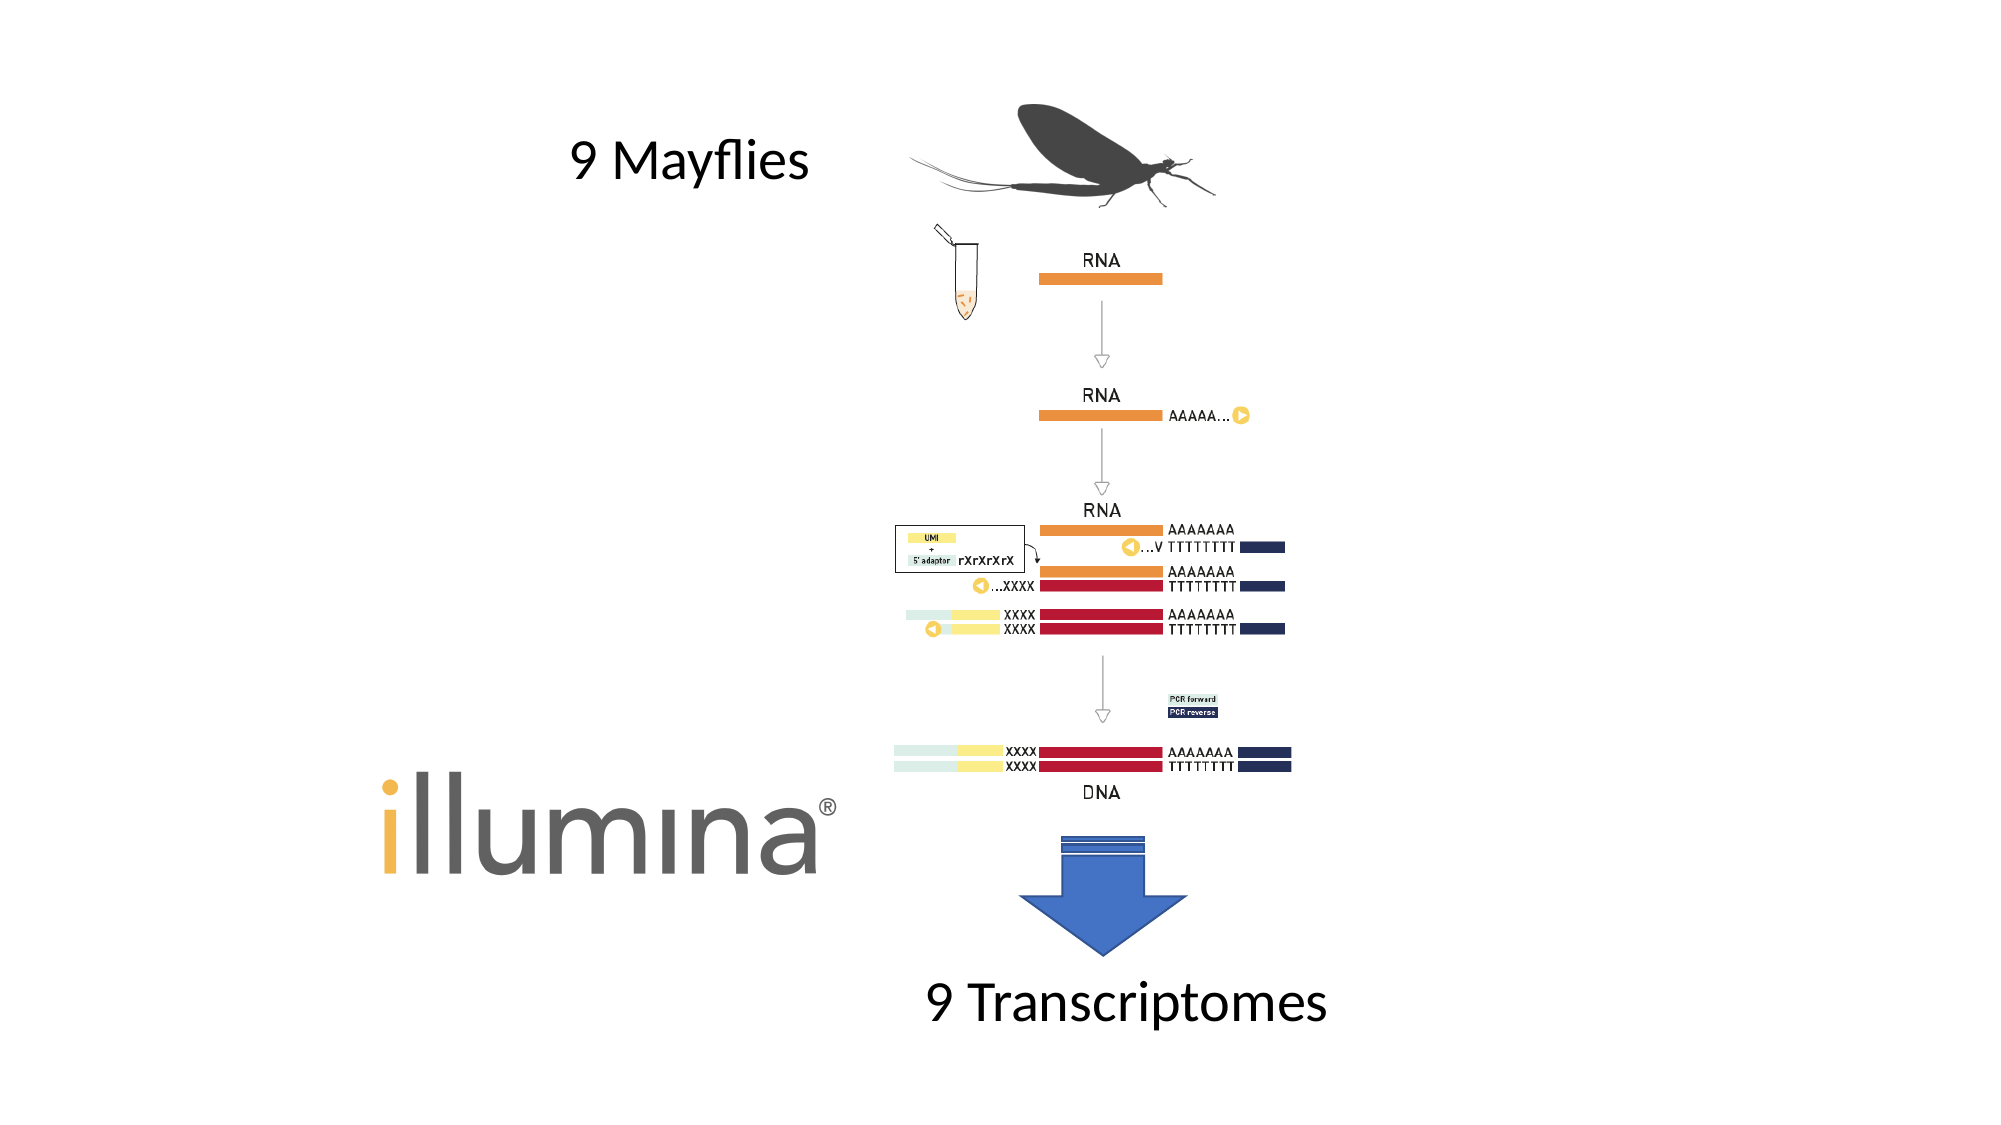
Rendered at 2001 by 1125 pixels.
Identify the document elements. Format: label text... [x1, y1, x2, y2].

text_box [1018, 854, 1189, 957]
text_box [1061, 843, 1145, 853]
picture [357, 104, 1292, 923]
text_box 9 Transcriptomes [909, 955, 1386, 1041]
text_box 9 Mayflies [553, 113, 835, 199]
text_box [1061, 836, 1145, 842]
